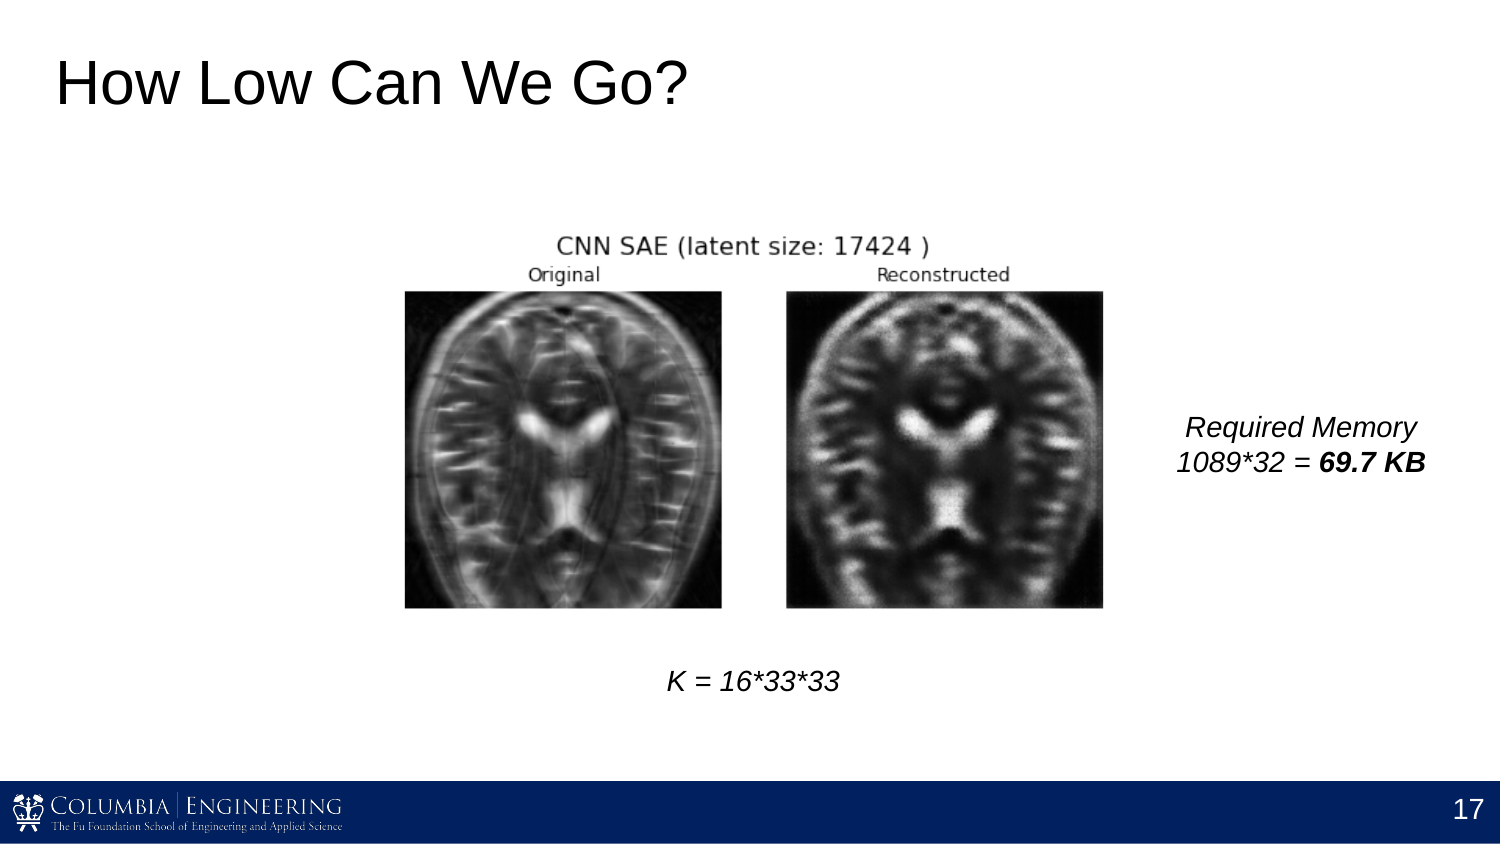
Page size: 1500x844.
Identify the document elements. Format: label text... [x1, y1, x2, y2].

text_box Required Memory 1089*32 = 69.7 KB [1119, 393, 1500, 494]
picture [393, 223, 1114, 620]
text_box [0, 780, 1500, 844]
title How Low Can We Go? [40, 10, 1467, 125]
text_box K = 16*33*33 [410, 647, 1097, 713]
